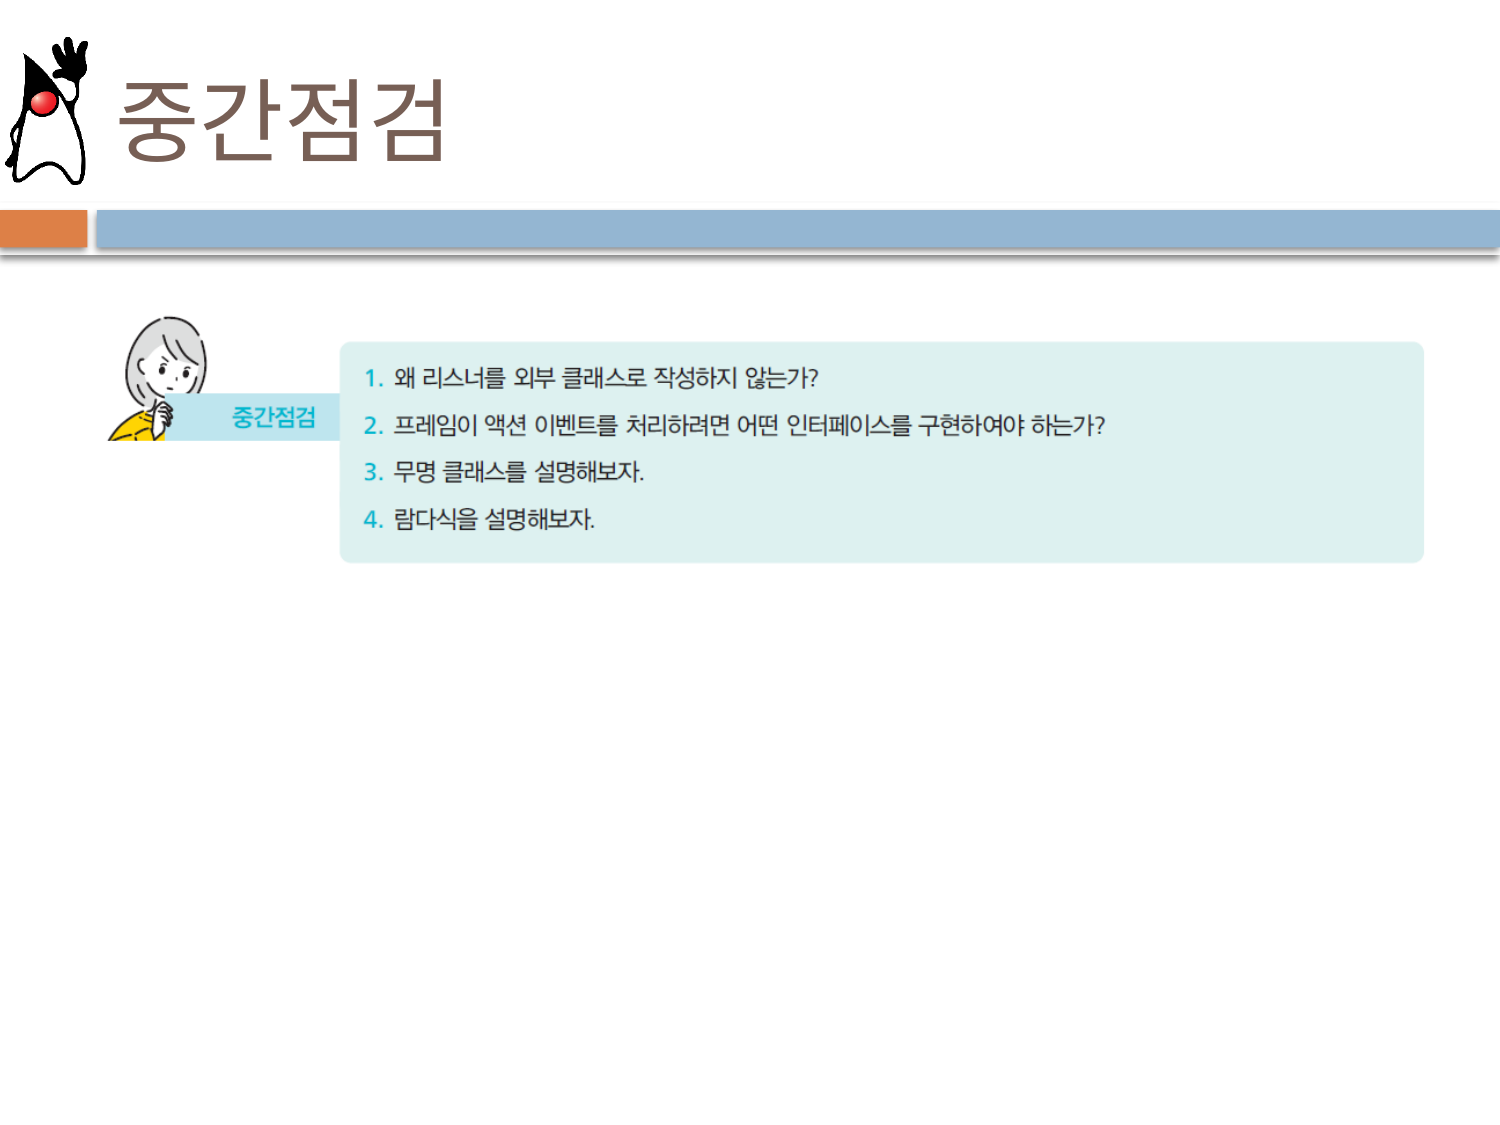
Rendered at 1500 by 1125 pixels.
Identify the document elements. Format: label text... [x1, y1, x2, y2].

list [100, 309, 1439, 574]
title 중간점검 [100, 37, 1438, 200]
picture [5, 37, 88, 185]
